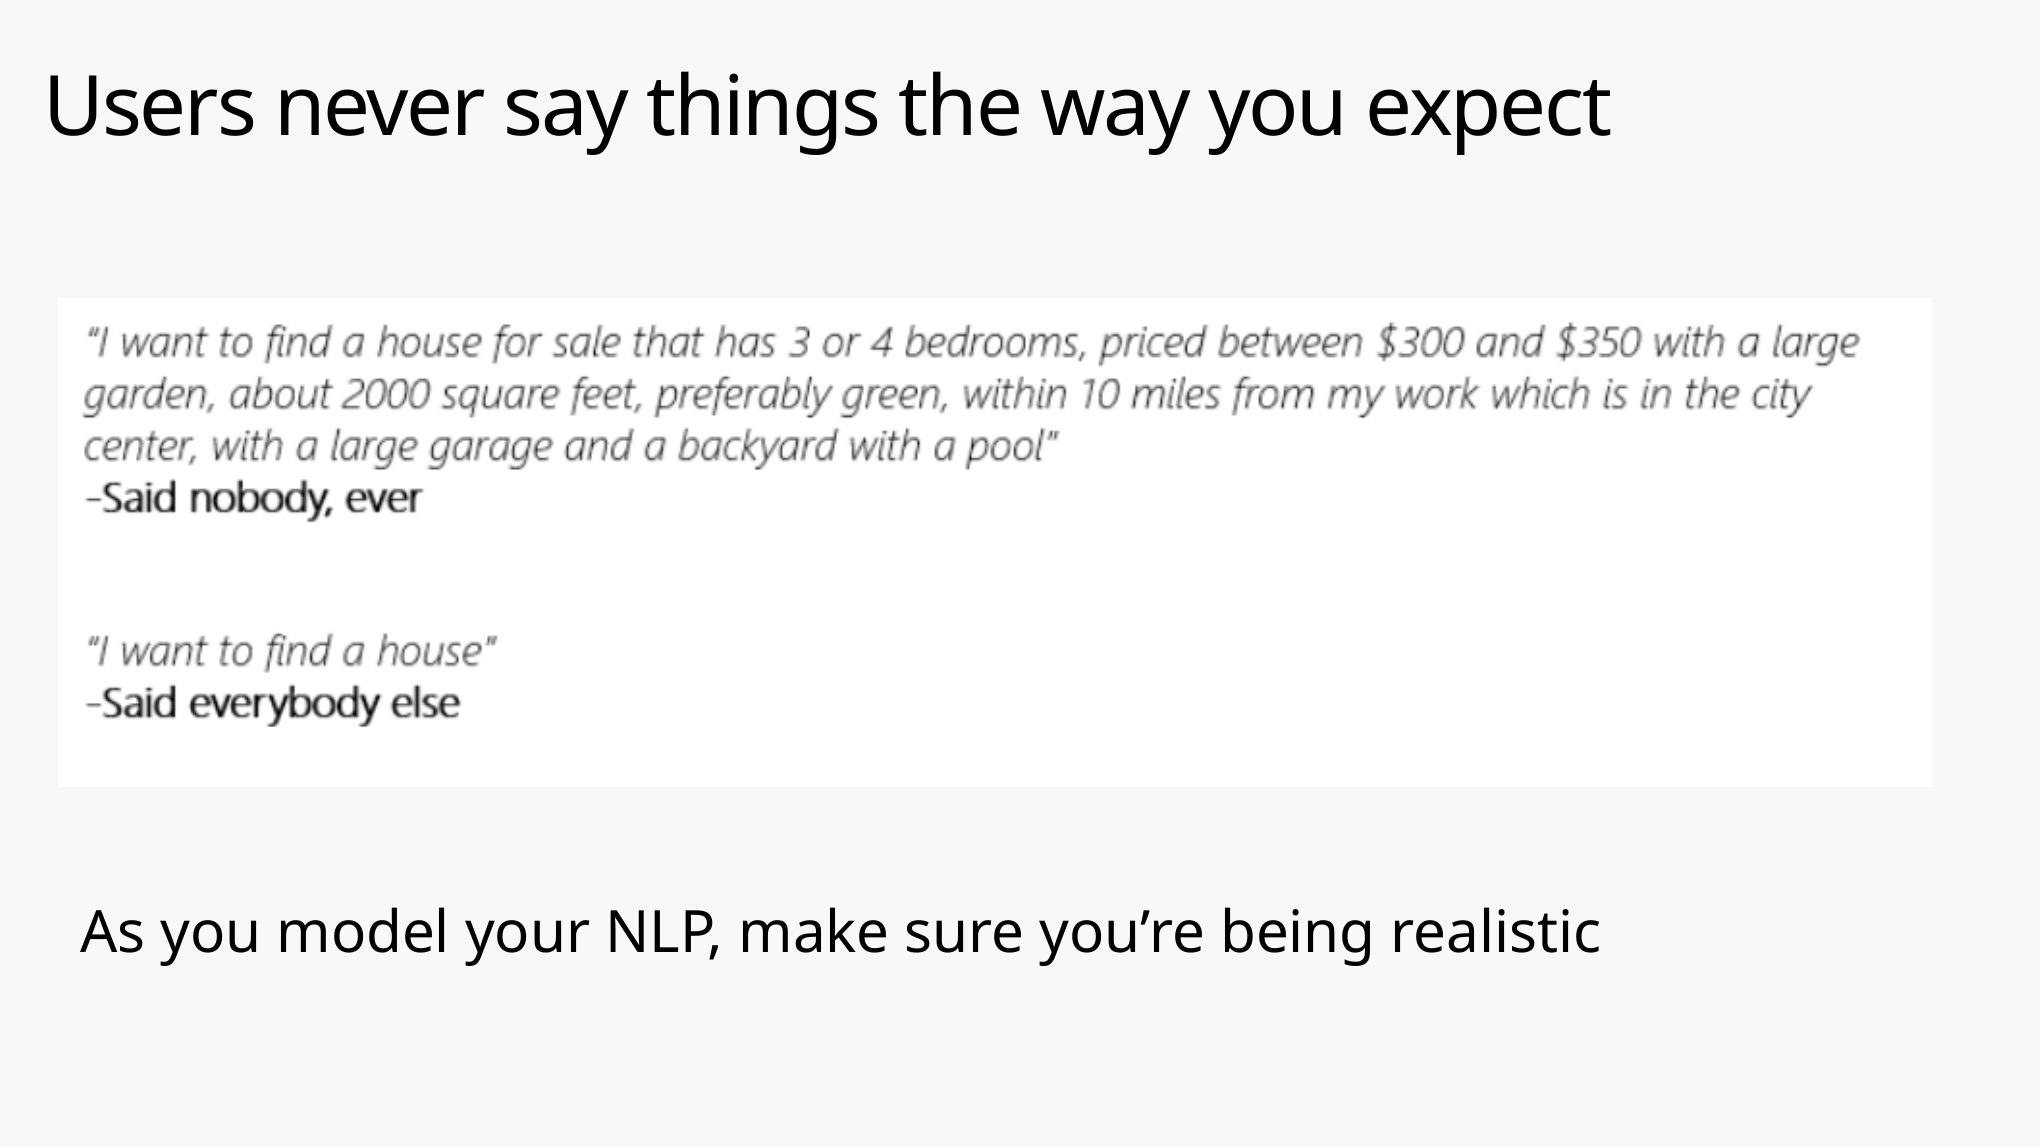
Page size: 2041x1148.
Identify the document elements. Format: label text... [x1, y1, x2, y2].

title Users never say things the way you expect [19, 48, 1971, 200]
picture [58, 298, 1932, 787]
list As you model your NLP, make sure you’re being realistic [56, 887, 2006, 982]
